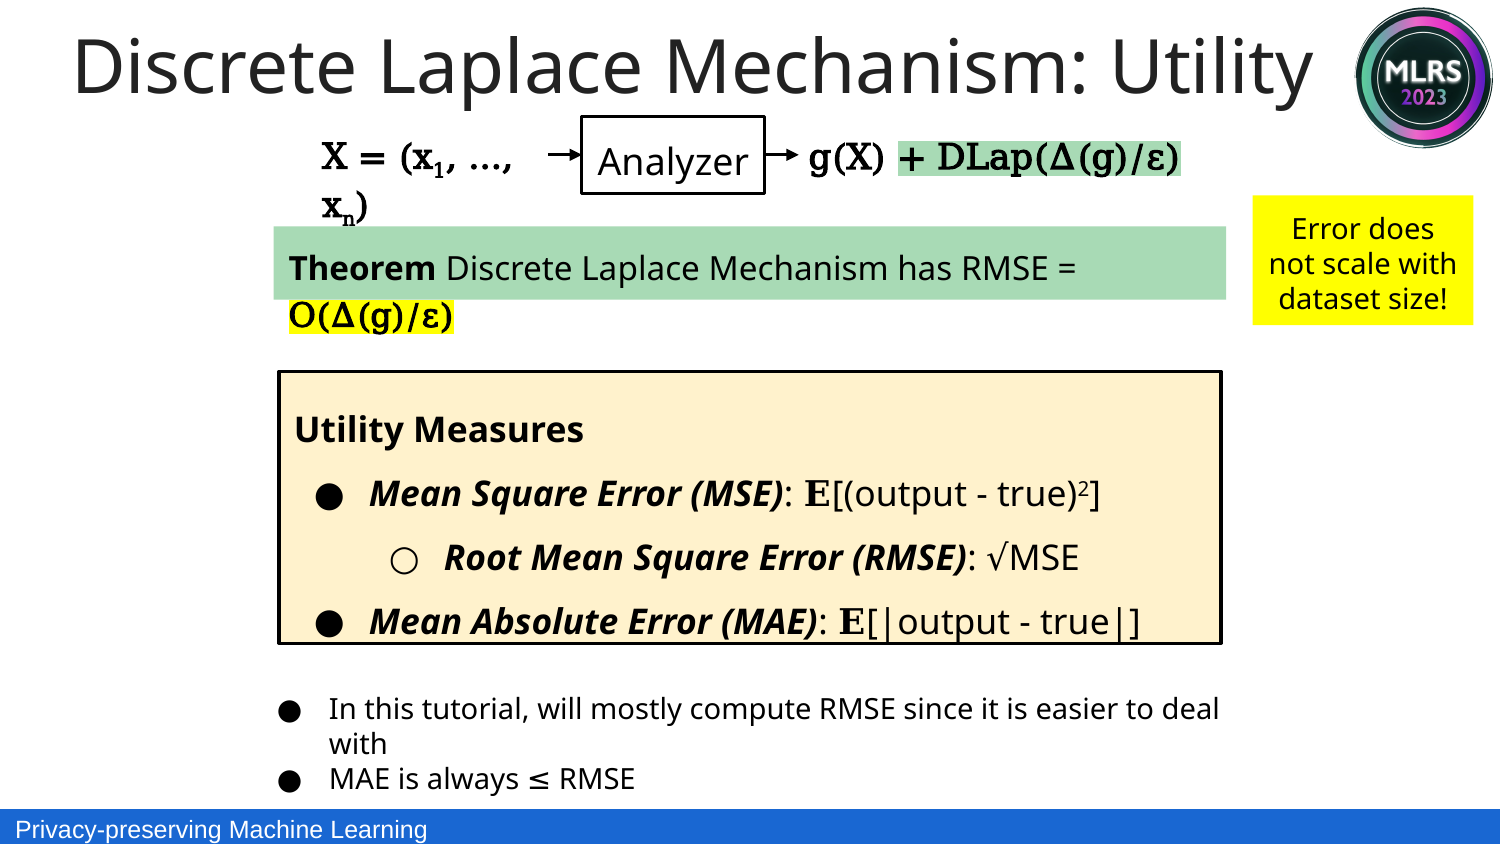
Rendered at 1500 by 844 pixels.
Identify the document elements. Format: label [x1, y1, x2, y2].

text_box [238, 675, 1261, 780]
picture [1371, 22, 1493, 149]
text_box [279, 371, 1221, 644]
text_box [55, 3, 1467, 300]
text_box [1252, 195, 1474, 326]
